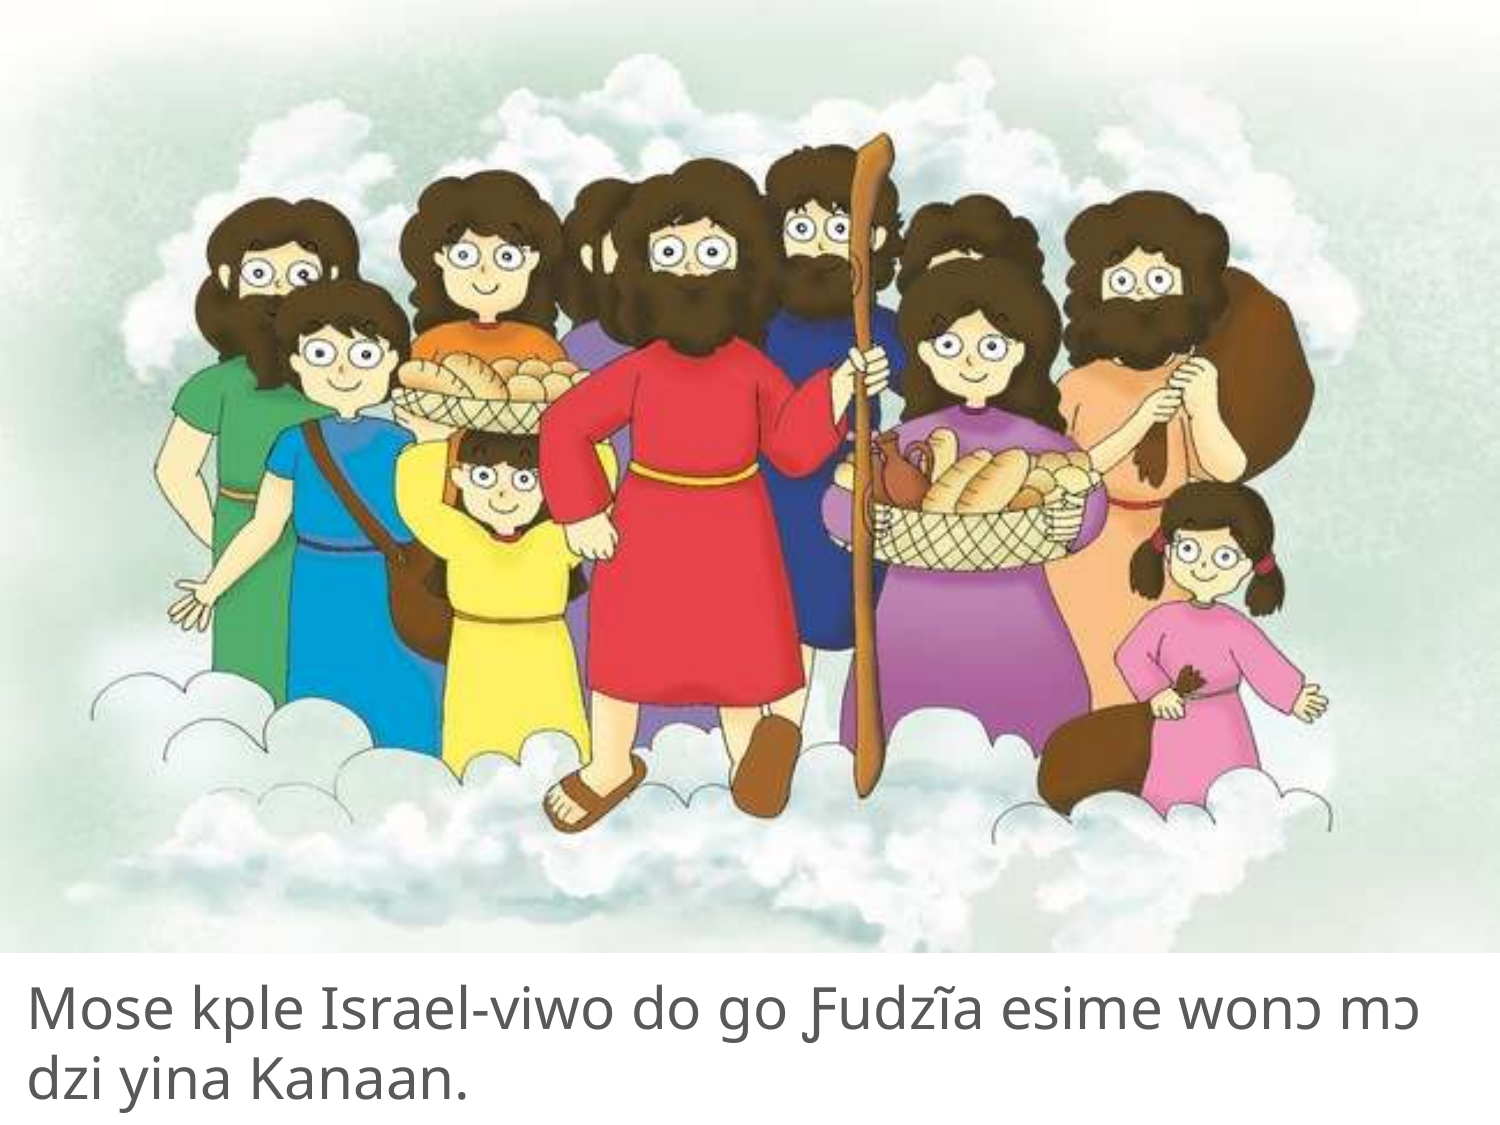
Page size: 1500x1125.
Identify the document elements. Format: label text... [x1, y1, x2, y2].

picture [0, 0, 1500, 953]
text_box Mose kple Israel-viwo do go Ƒudzĩa esime wonɔ mɔ dzi yina Kanaan. [11, 964, 1483, 1119]
